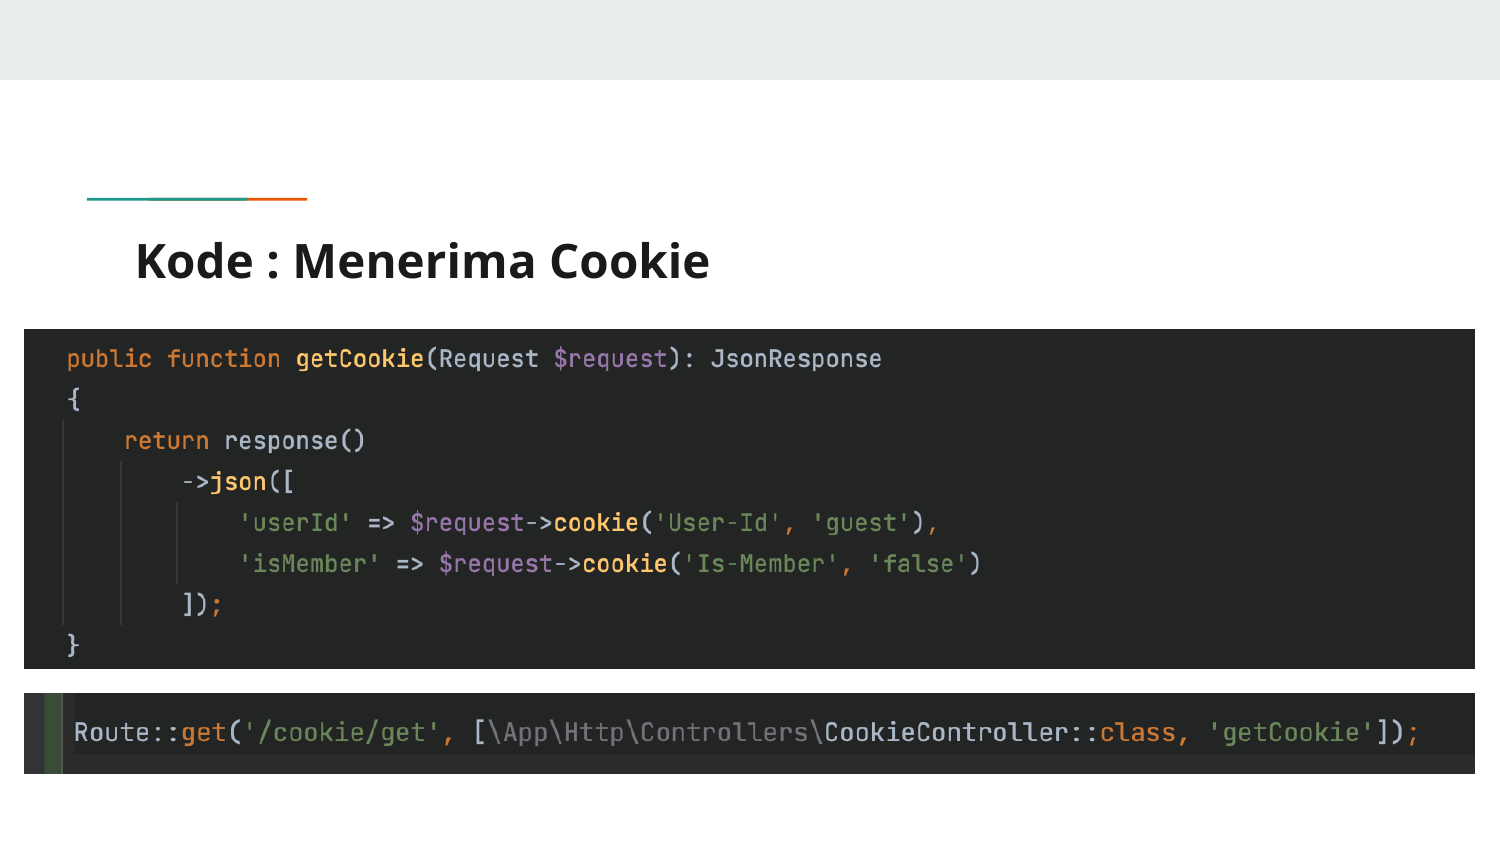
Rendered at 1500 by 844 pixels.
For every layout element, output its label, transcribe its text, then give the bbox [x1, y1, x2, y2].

picture [24, 328, 1476, 669]
picture [24, 692, 1476, 774]
title Kode : Menerima Cookie [119, 216, 1381, 305]
